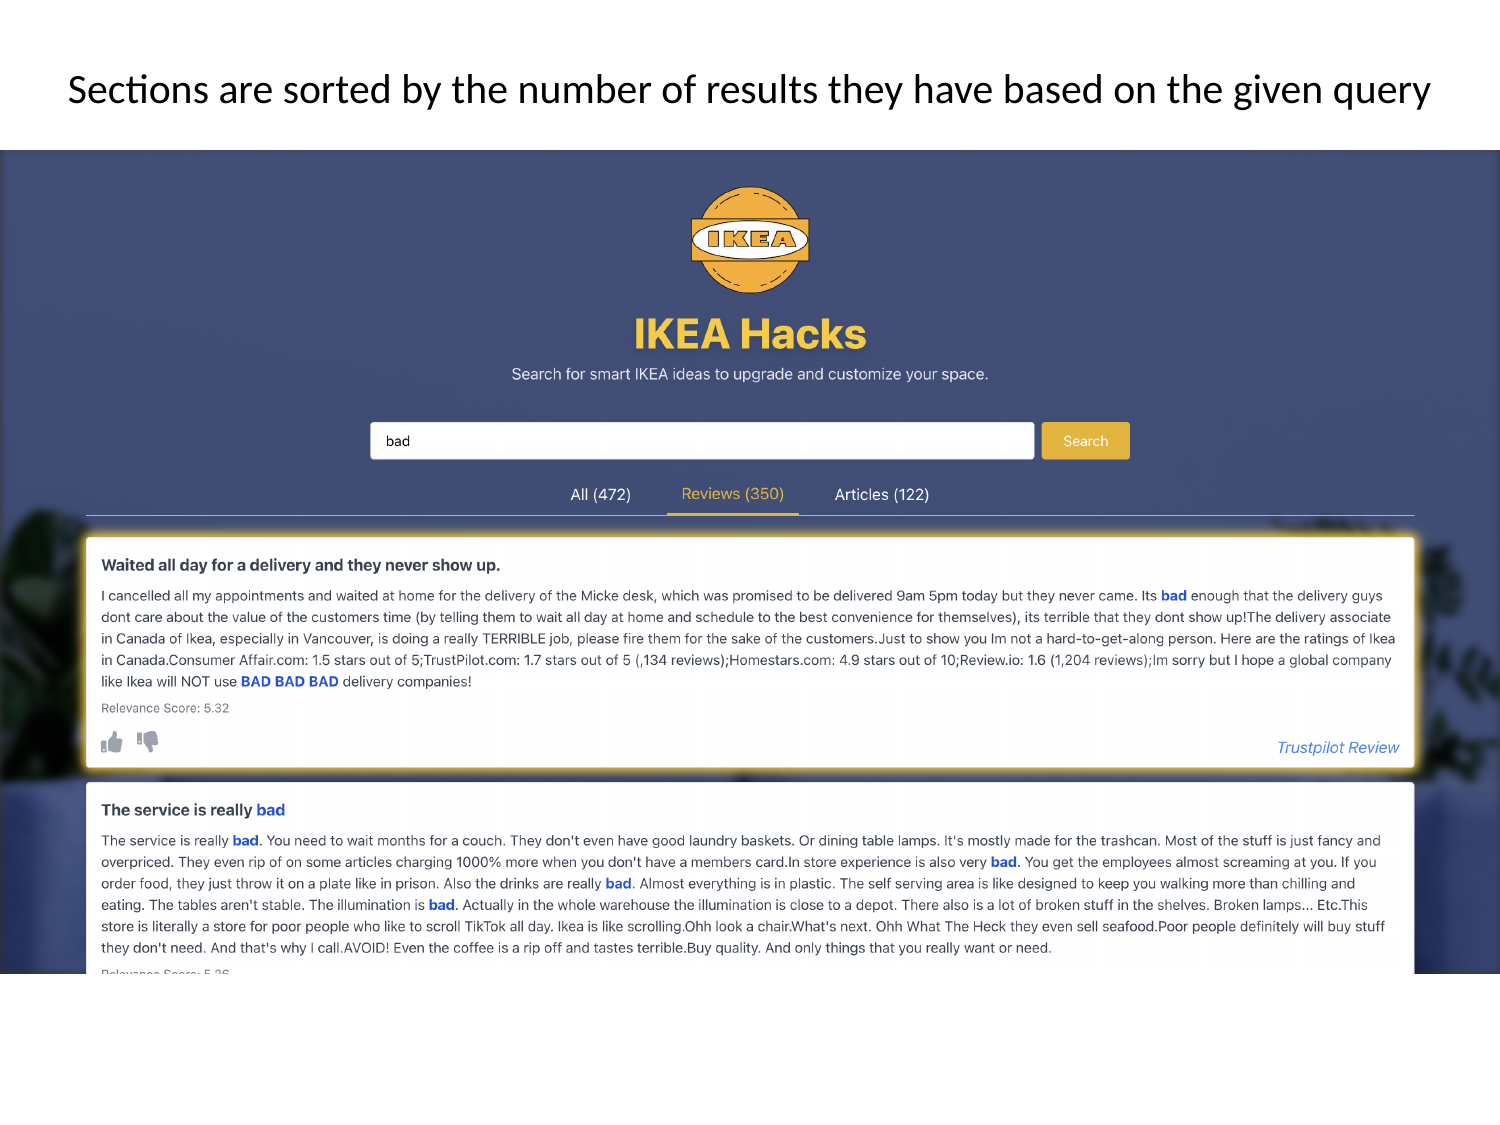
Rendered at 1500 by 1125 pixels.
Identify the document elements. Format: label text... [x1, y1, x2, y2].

text_box Sections are sorted by the number of results they have based on the given query [8, 61, 1492, 112]
picture [0, 150, 1500, 975]
